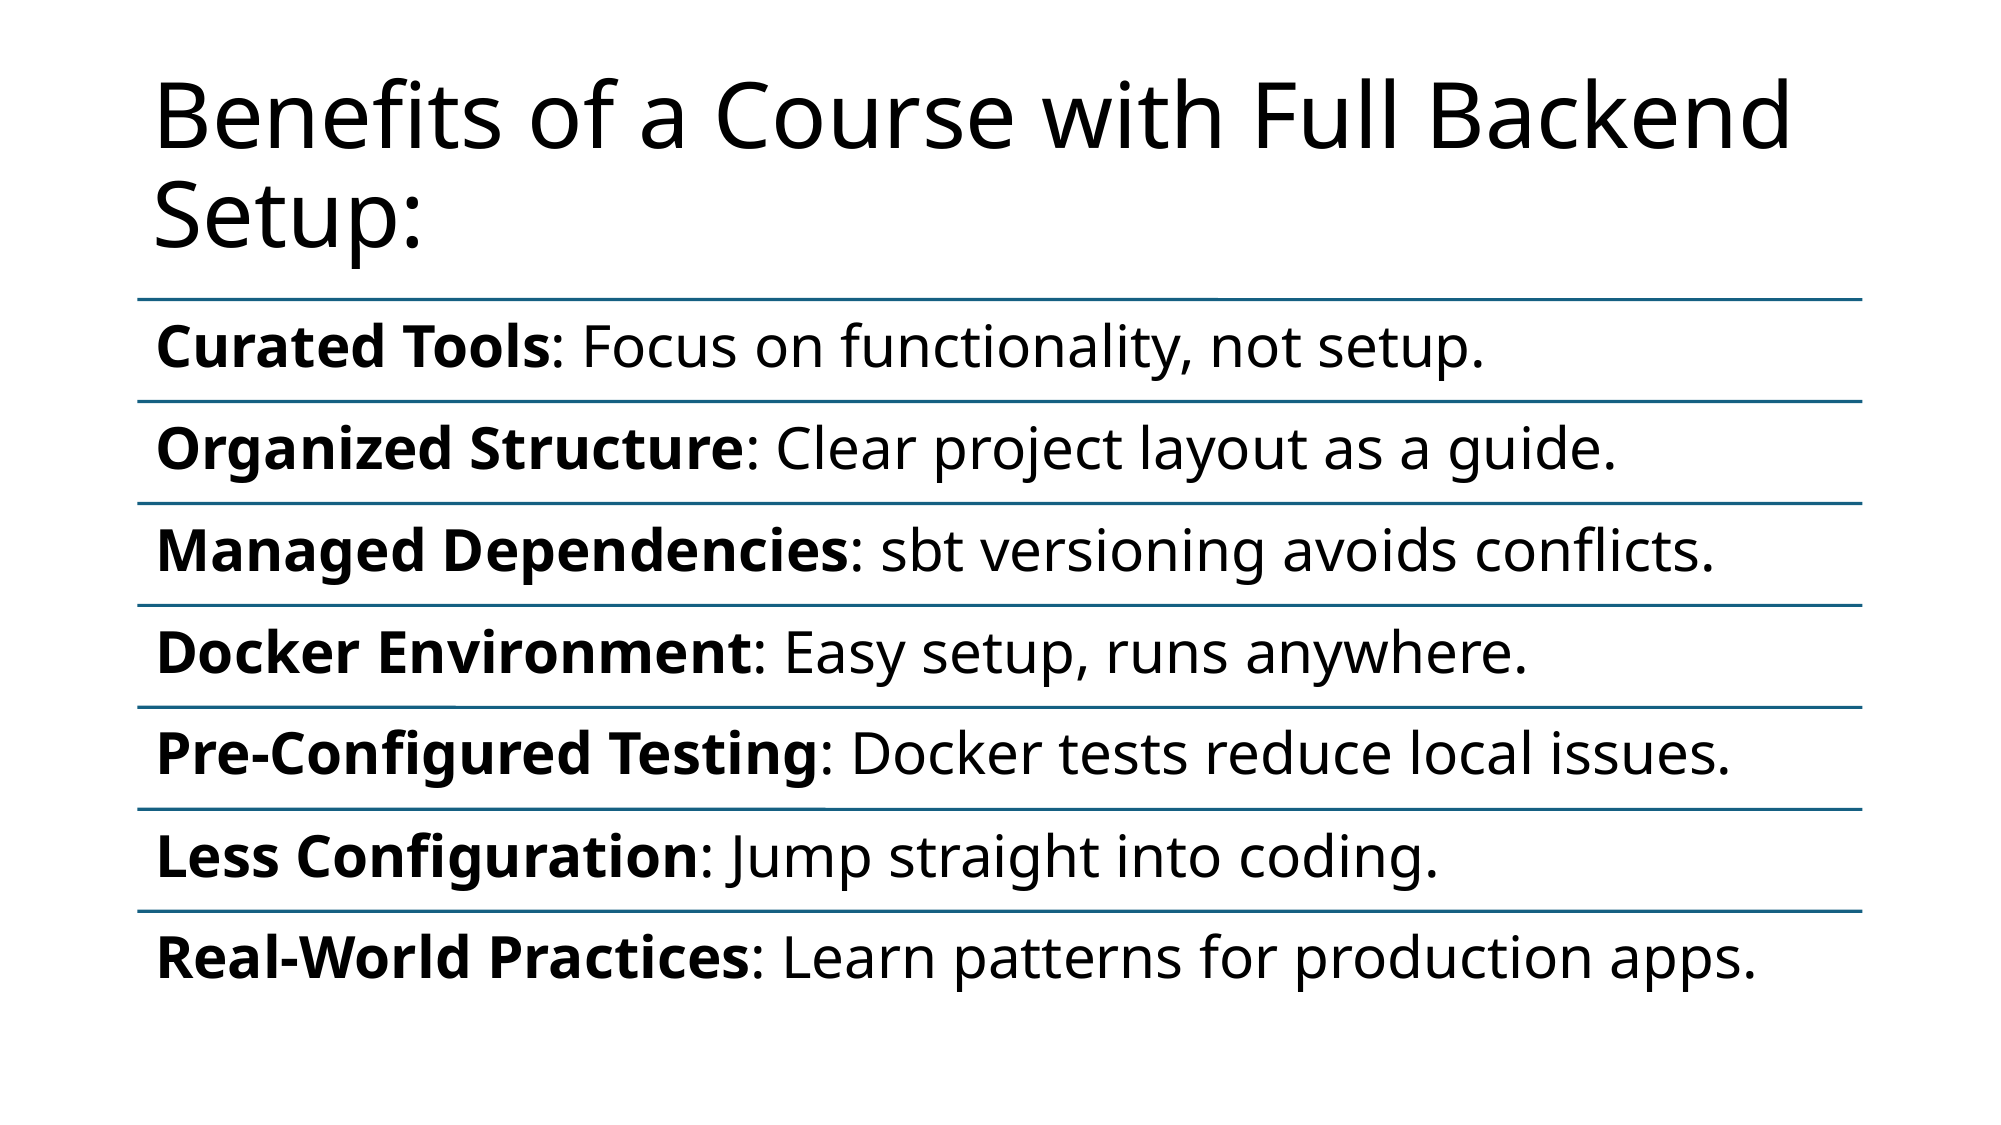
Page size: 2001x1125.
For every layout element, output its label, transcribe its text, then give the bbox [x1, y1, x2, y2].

title Benefits of a Course with Full Backend Setup: [137, 59, 1863, 278]
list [136, 298, 1863, 1014]
